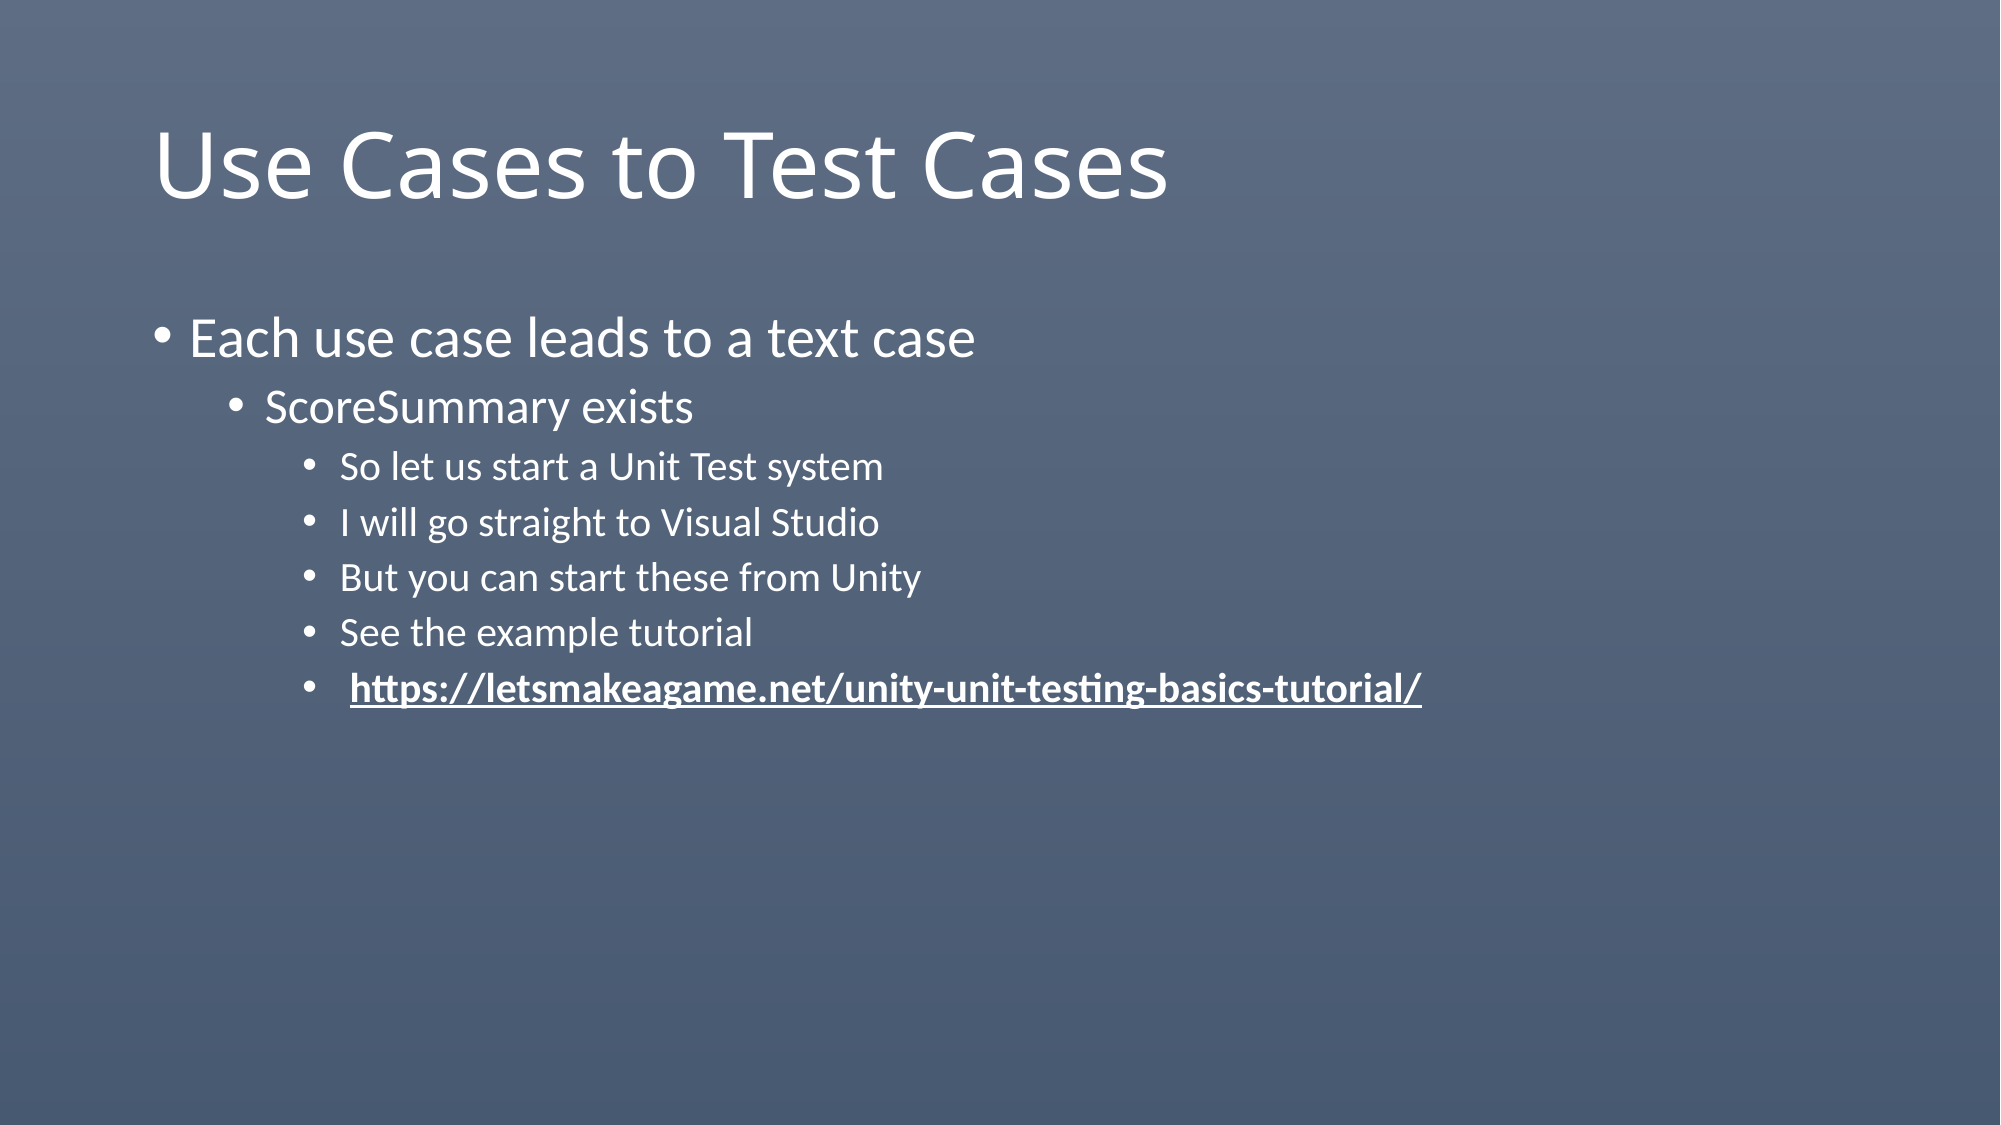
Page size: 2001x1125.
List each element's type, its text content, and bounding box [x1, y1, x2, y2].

title Use Cases to Test Cases [137, 59, 1863, 278]
list Each use case leads to a text case ScoreSummary exists So let us start a Unit Test system I will go straight to Visual Studio But you can start these from Unity See the example tutorial https://letsmakeagame.net/unity-unit-testing-basics-tutorial/ [137, 299, 1863, 1014]
